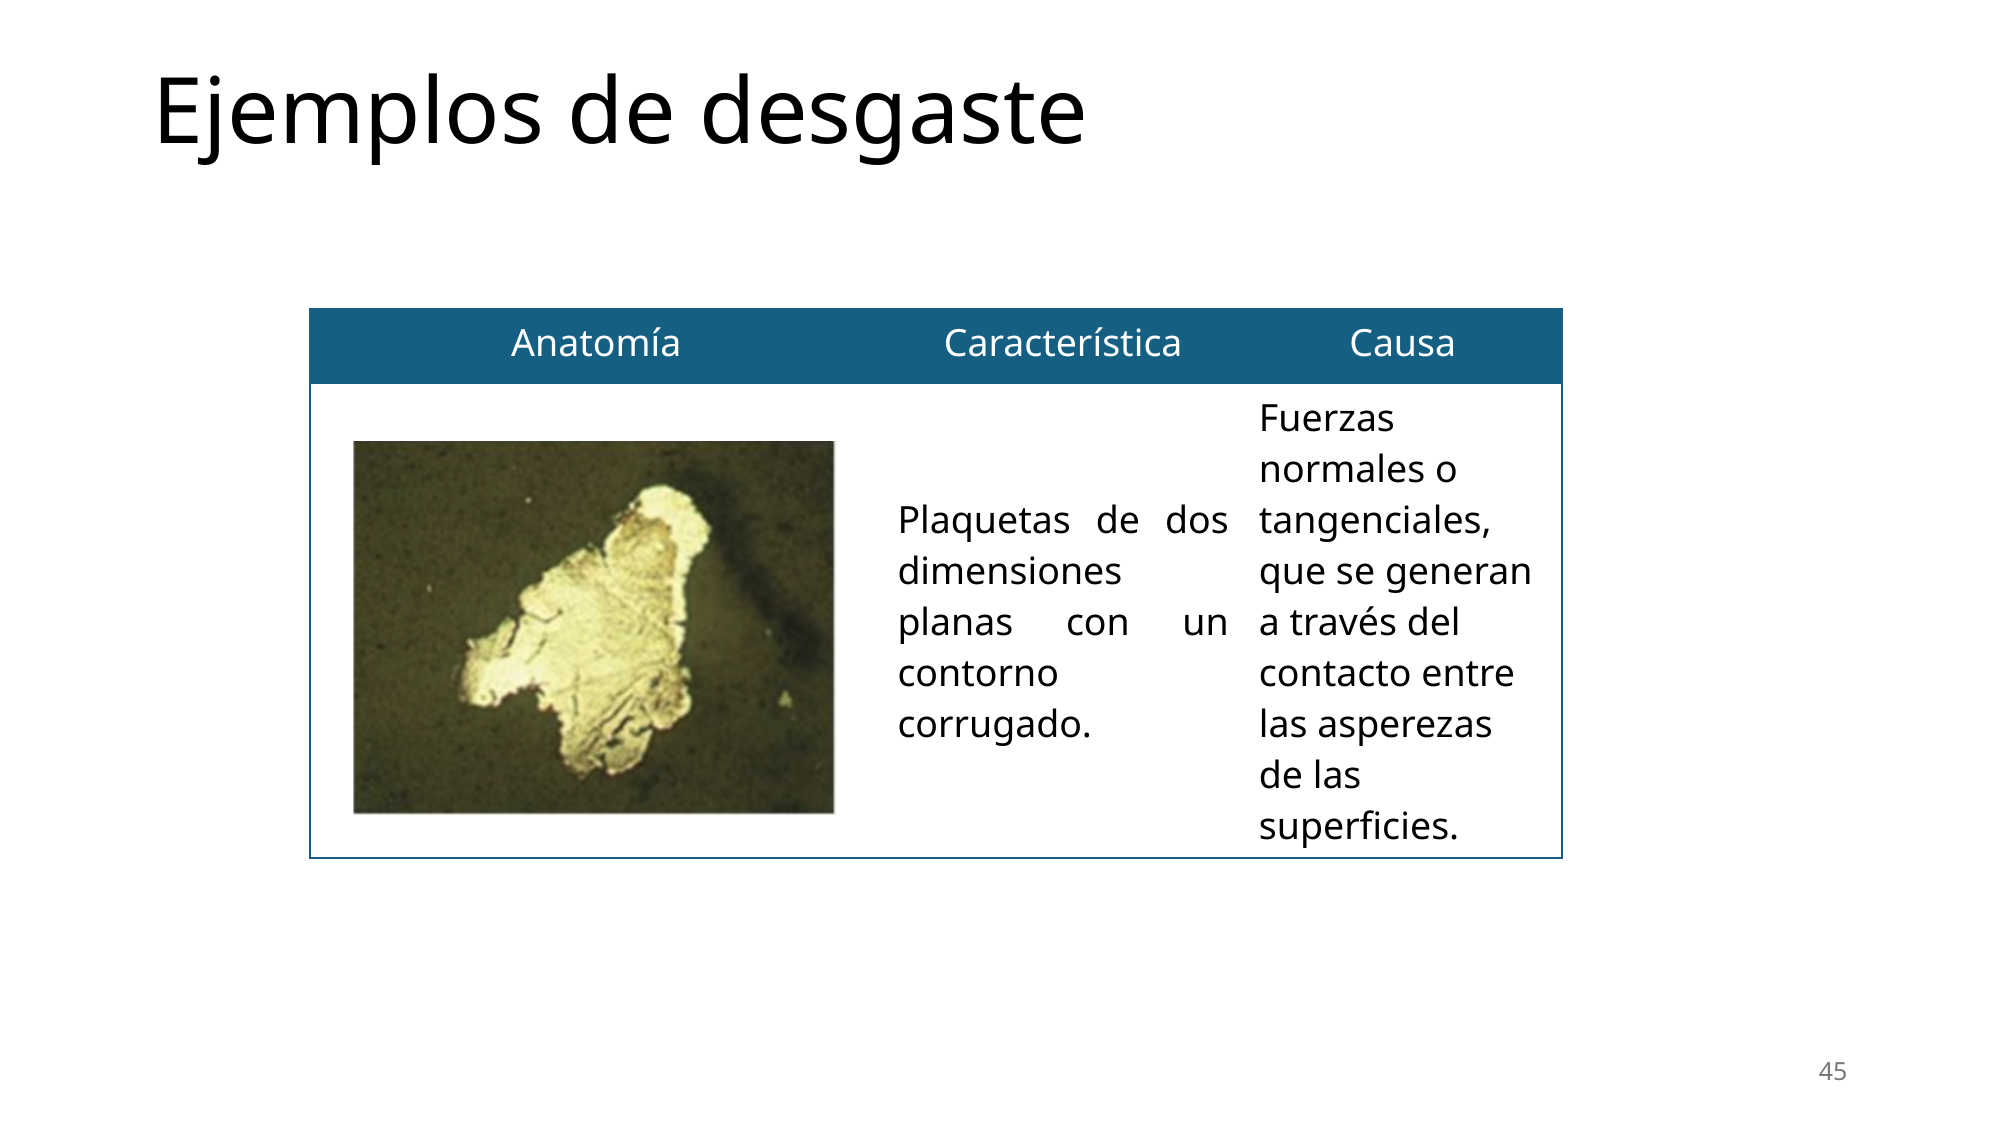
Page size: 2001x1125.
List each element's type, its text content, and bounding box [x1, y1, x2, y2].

table_header Anatomía [311, 309, 882, 384]
slide_number 45 [1412, 1042, 1863, 1103]
table_cell Plaquetas de dos dimensiones planas con un contorno corrugado. [882, 384, 1244, 857]
table_cell [311, 384, 882, 857]
table_header Característica [882, 309, 1244, 384]
table_header Causa [1244, 309, 1561, 384]
title Ejemplos de desgaste [137, 59, 1863, 278]
table_cell Fuerzas normales o tangenciales, que se generan a través del contacto entre las asperezas de las superficies. [1244, 384, 1561, 857]
picture [352, 440, 837, 815]
